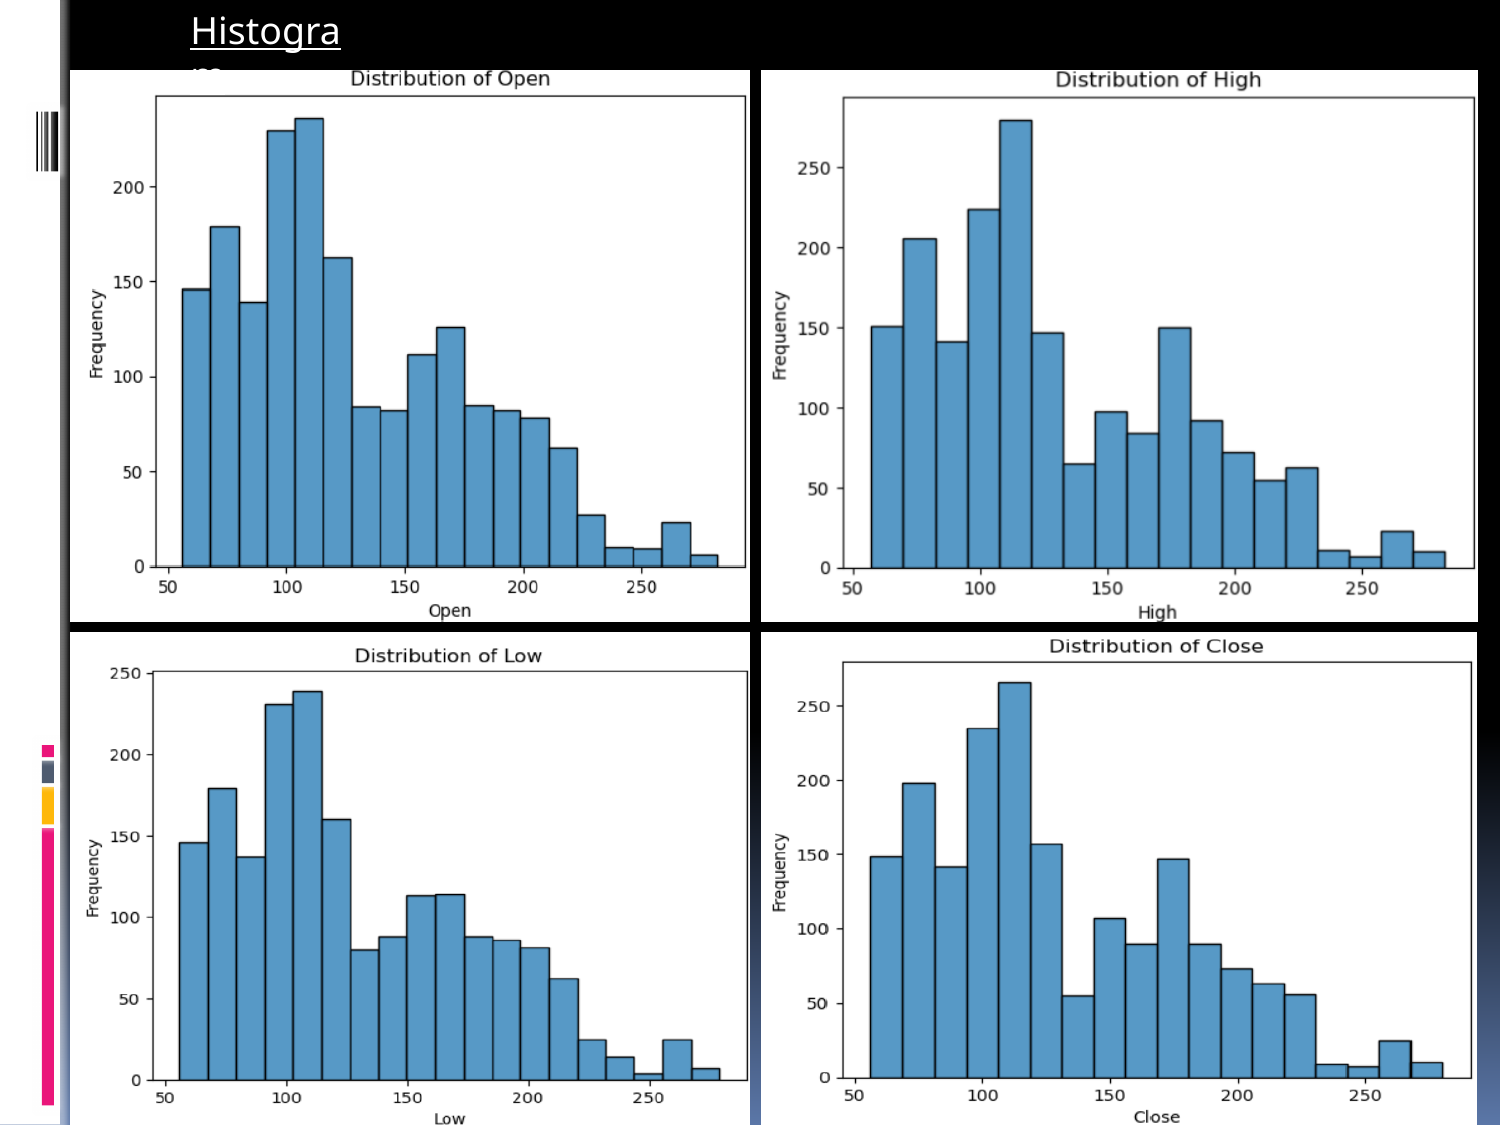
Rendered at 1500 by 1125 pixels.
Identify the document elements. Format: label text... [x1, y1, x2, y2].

picture [761, 69, 1478, 622]
text_box Histogram [175, 0, 379, 61]
picture [69, 632, 751, 1125]
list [69, 69, 751, 622]
picture [761, 632, 1477, 1125]
